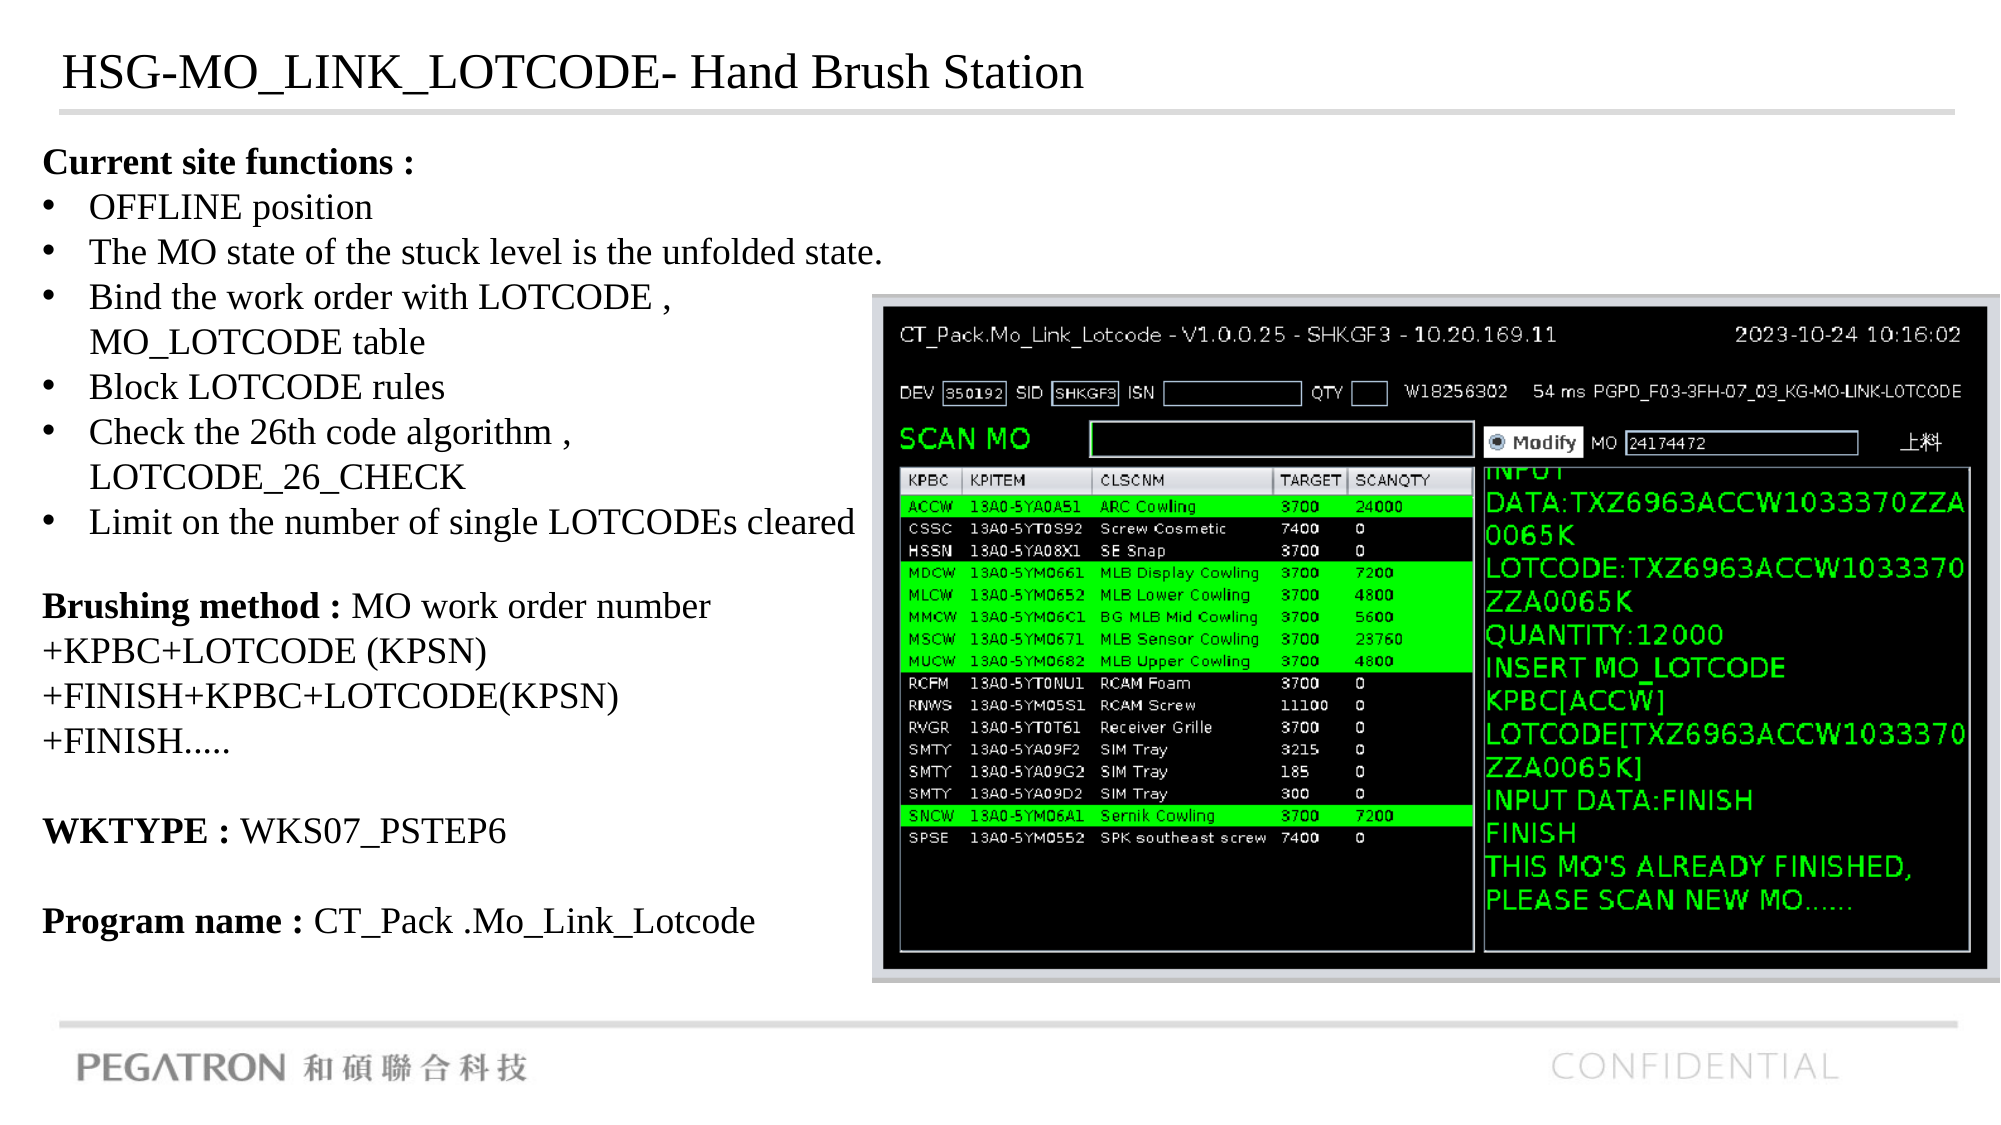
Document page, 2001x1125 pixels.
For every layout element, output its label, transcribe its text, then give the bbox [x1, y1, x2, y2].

picture [0, 0, 2001, 1125]
text_box Current site functions : OFFLINE position The MO state of the stuck level is the unfolded state. Bind the work order with LOTCODE , MO_LOTCODE table Block LOTCODE rules Check the 26th code algorithm , LOTCODE_26_CHECK Limit on the number of single LOTCODEs cleared [27, 129, 1844, 550]
text_box Brushing method : MO work order number +KPBC+LOTCODE (KPSN)+FINISH+KPBC+LOTCODE(KPSN)+FINISH..... WKTYPE : WKS07_PSTEP6 Program name : CT_Pack .Mo_Link_Lotcode [27, 573, 784, 949]
text_box HSG-MO_LINK_LOTCODE- Hand Brush Station [46, 31, 1737, 129]
